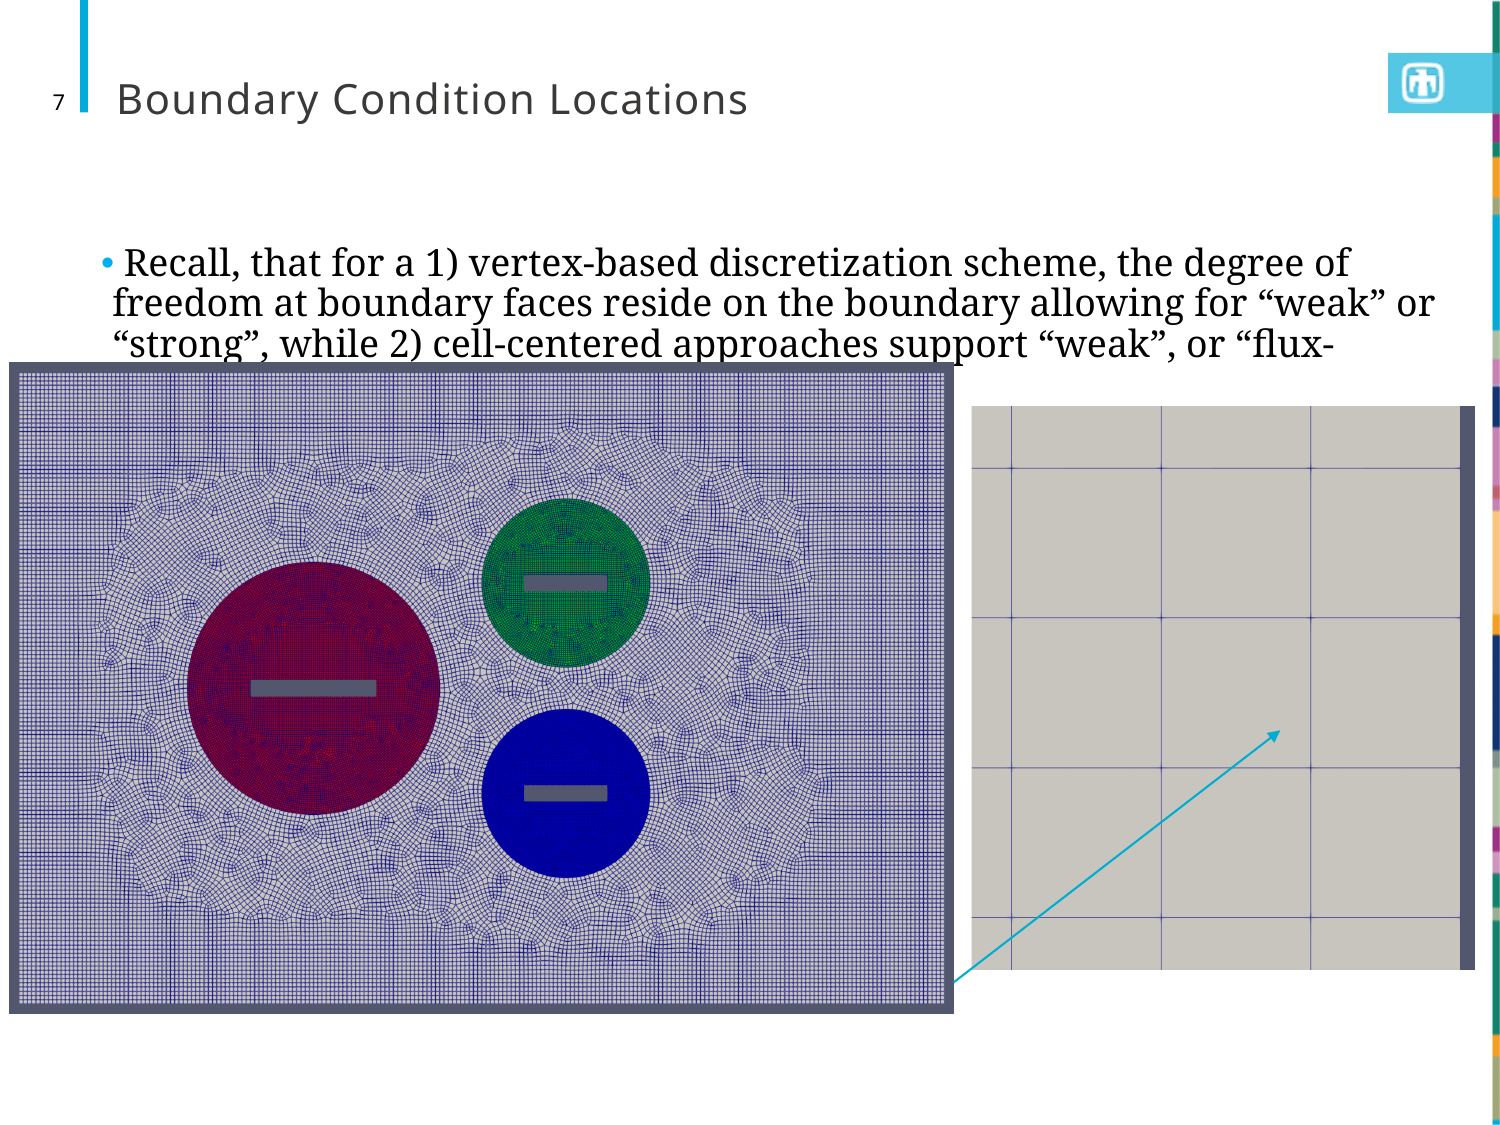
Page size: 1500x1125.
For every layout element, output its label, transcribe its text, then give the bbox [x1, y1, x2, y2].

list Recall, that for a 1) vertex-based discretization scheme, the degree of freedom at boundary faces reside on the boundary allowing for “weak” or “strong”, while 2) cell-centered approaches support “weak”, or “flux-based” [101, 236, 1442, 726]
picture [1401, 62, 1445, 104]
picture [971, 406, 1476, 971]
picture [1493, 1, 1500, 215]
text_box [952, 729, 1281, 983]
title Boundary Condition Locations [101, 36, 1339, 131]
picture [1493, 330, 1499, 1120]
slide_number 7 [7, 73, 80, 133]
picture [9, 362, 955, 1015]
